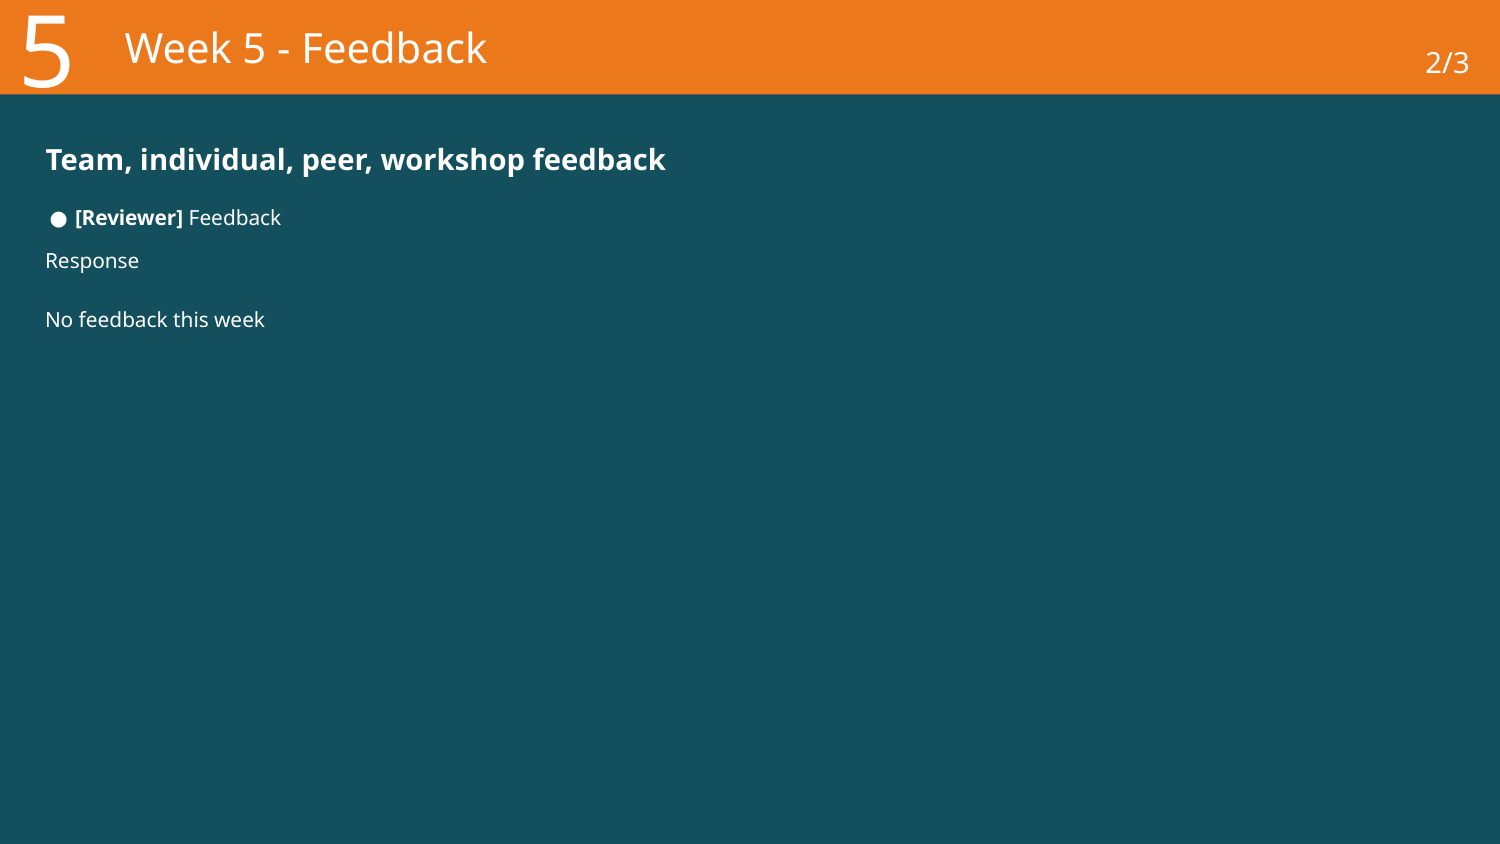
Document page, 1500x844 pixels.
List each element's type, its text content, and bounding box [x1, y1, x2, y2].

title 2/3 [1159, 0, 1485, 95]
title Week 5 - Feedback [109, 0, 1010, 94]
subtitle Team, individual, peer, workshop feedback [30, 124, 735, 189]
list [Reviewer] Feedback Response No feedback this week [30, 189, 735, 815]
title 5 [0, 0, 95, 94]
